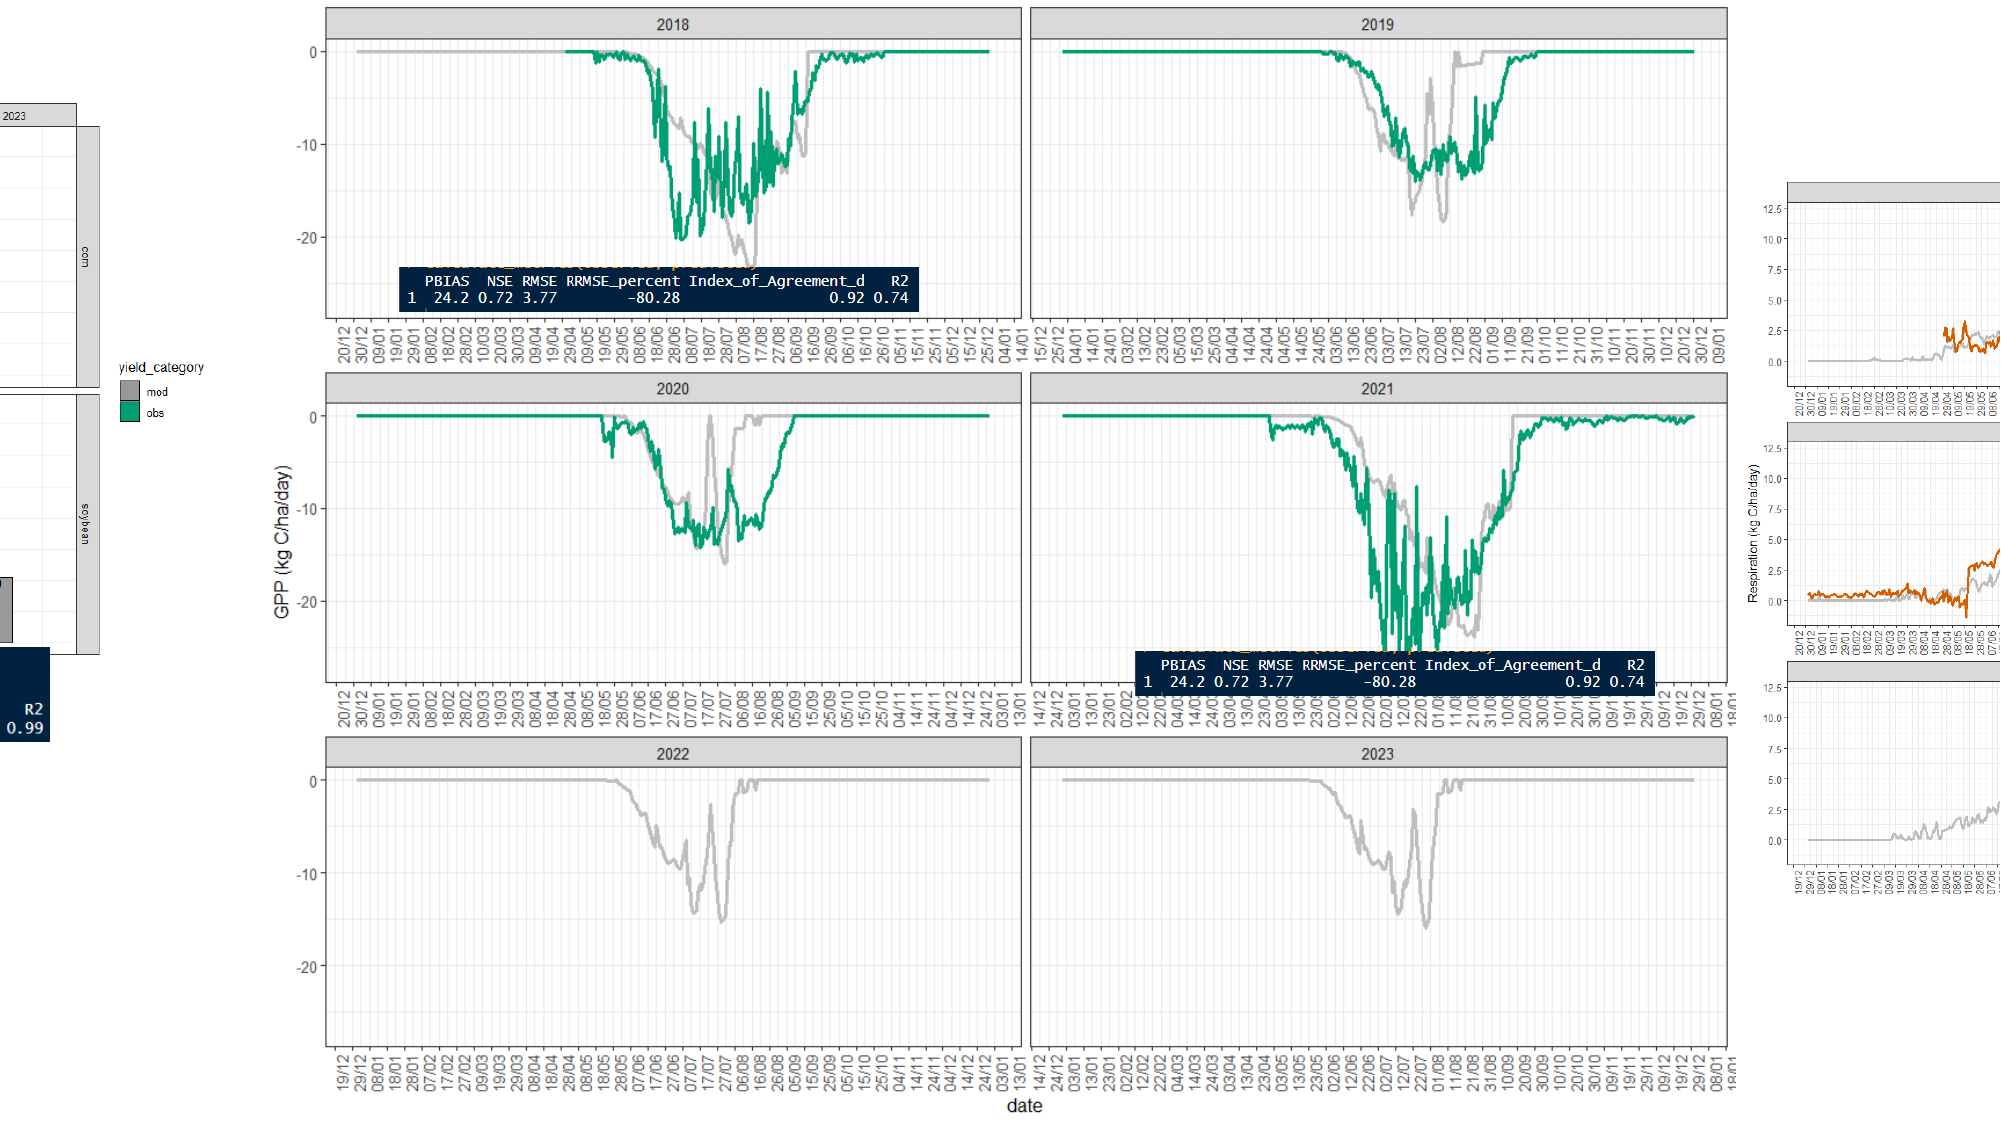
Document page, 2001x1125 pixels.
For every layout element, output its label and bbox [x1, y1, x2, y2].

picture [1740, 175, 2000, 916]
picture [0, 96, 217, 742]
picture [263, 0, 1737, 1125]
